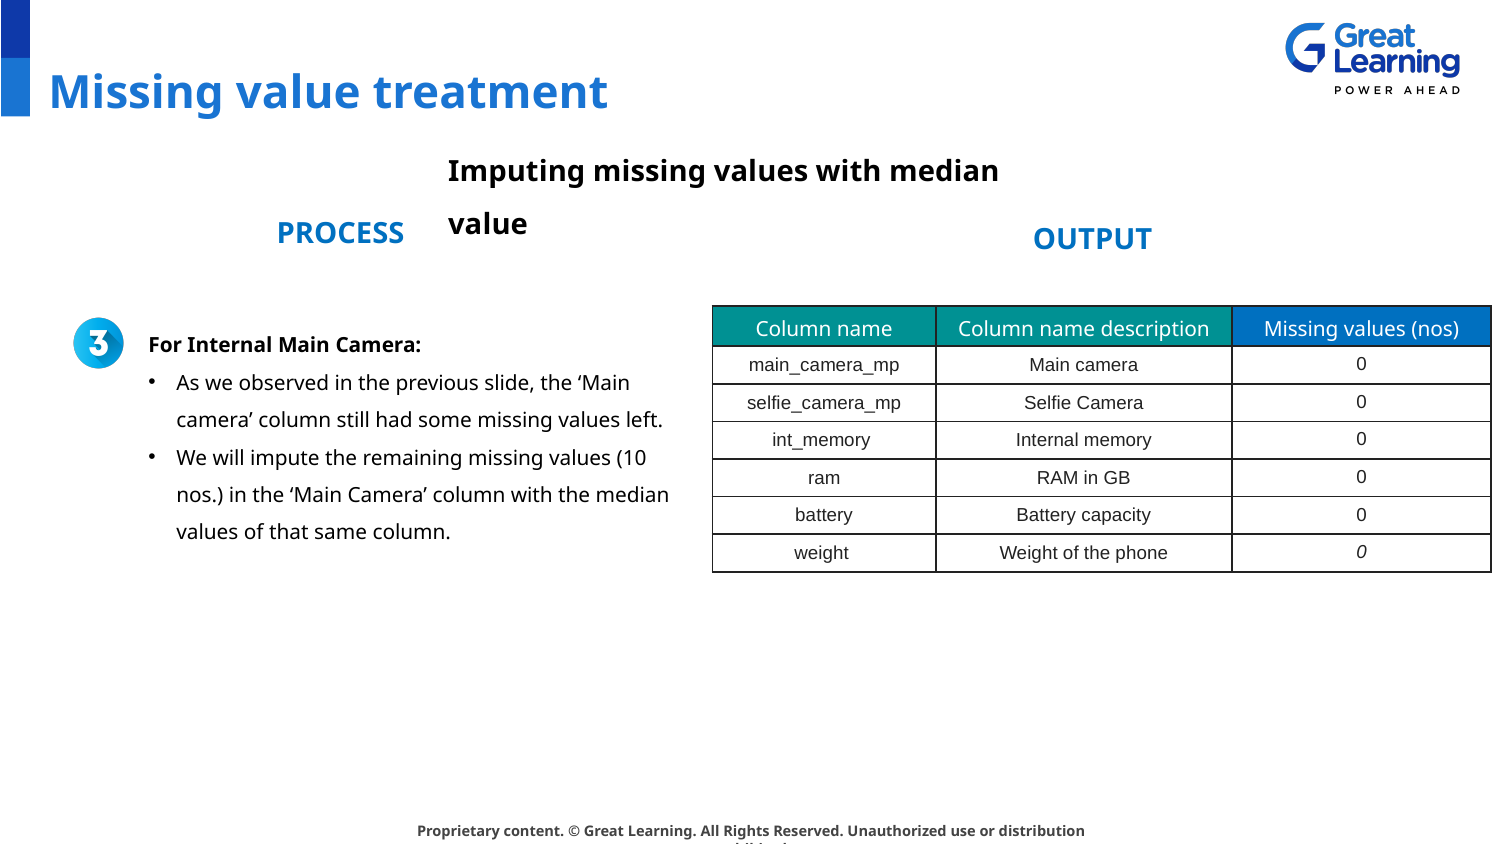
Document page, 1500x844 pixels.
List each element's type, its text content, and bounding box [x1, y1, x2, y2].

table_cell selfie_camera_mp [713, 385, 935, 421]
table_cell Internal memory [937, 422, 1231, 458]
picture [90, 331, 107, 355]
table_cell ram [713, 460, 935, 496]
table_cell 0 [1233, 535, 1490, 571]
table_cell 0 [1233, 347, 1490, 383]
text_box OUTPUT [980, 213, 1205, 263]
table_cell 0 [1233, 385, 1490, 421]
text_box Imputing missing values with median value [433, 120, 1067, 255]
table_cell 0 [1233, 460, 1490, 496]
table_cell int_memory [713, 422, 935, 458]
table_cell RAM in GB [937, 460, 1231, 496]
text_box PROCESS [228, 206, 453, 257]
table_header Missing values (nos) [1233, 307, 1490, 345]
table_cell Weight of the phone [937, 535, 1231, 571]
picture [73, 317, 93, 369]
title Missing value treatment [33, 47, 1431, 142]
table_header Column name description [937, 307, 1231, 345]
text_box For Internal Main Camera: As we observed in the previous slide, the ‘Main camera’ column still had some missing values left. We will impute the remaining missing values (10 nos.) in the ‘Main Camera’ column with the median values of that same column. [133, 304, 703, 559]
picture [1258, 11, 1487, 106]
table_header Column name [713, 307, 935, 345]
table_cell Battery capacity [937, 497, 1231, 533]
table_cell Main camera [937, 347, 1231, 383]
table_cell 0 [1233, 422, 1490, 458]
table_cell 0 [1233, 497, 1490, 533]
table_cell battery [713, 497, 935, 533]
table_cell Selfie Camera [937, 385, 1231, 421]
table_cell main_camera_mp [713, 347, 935, 383]
table_cell weight [713, 535, 935, 571]
picture [104, 317, 125, 369]
